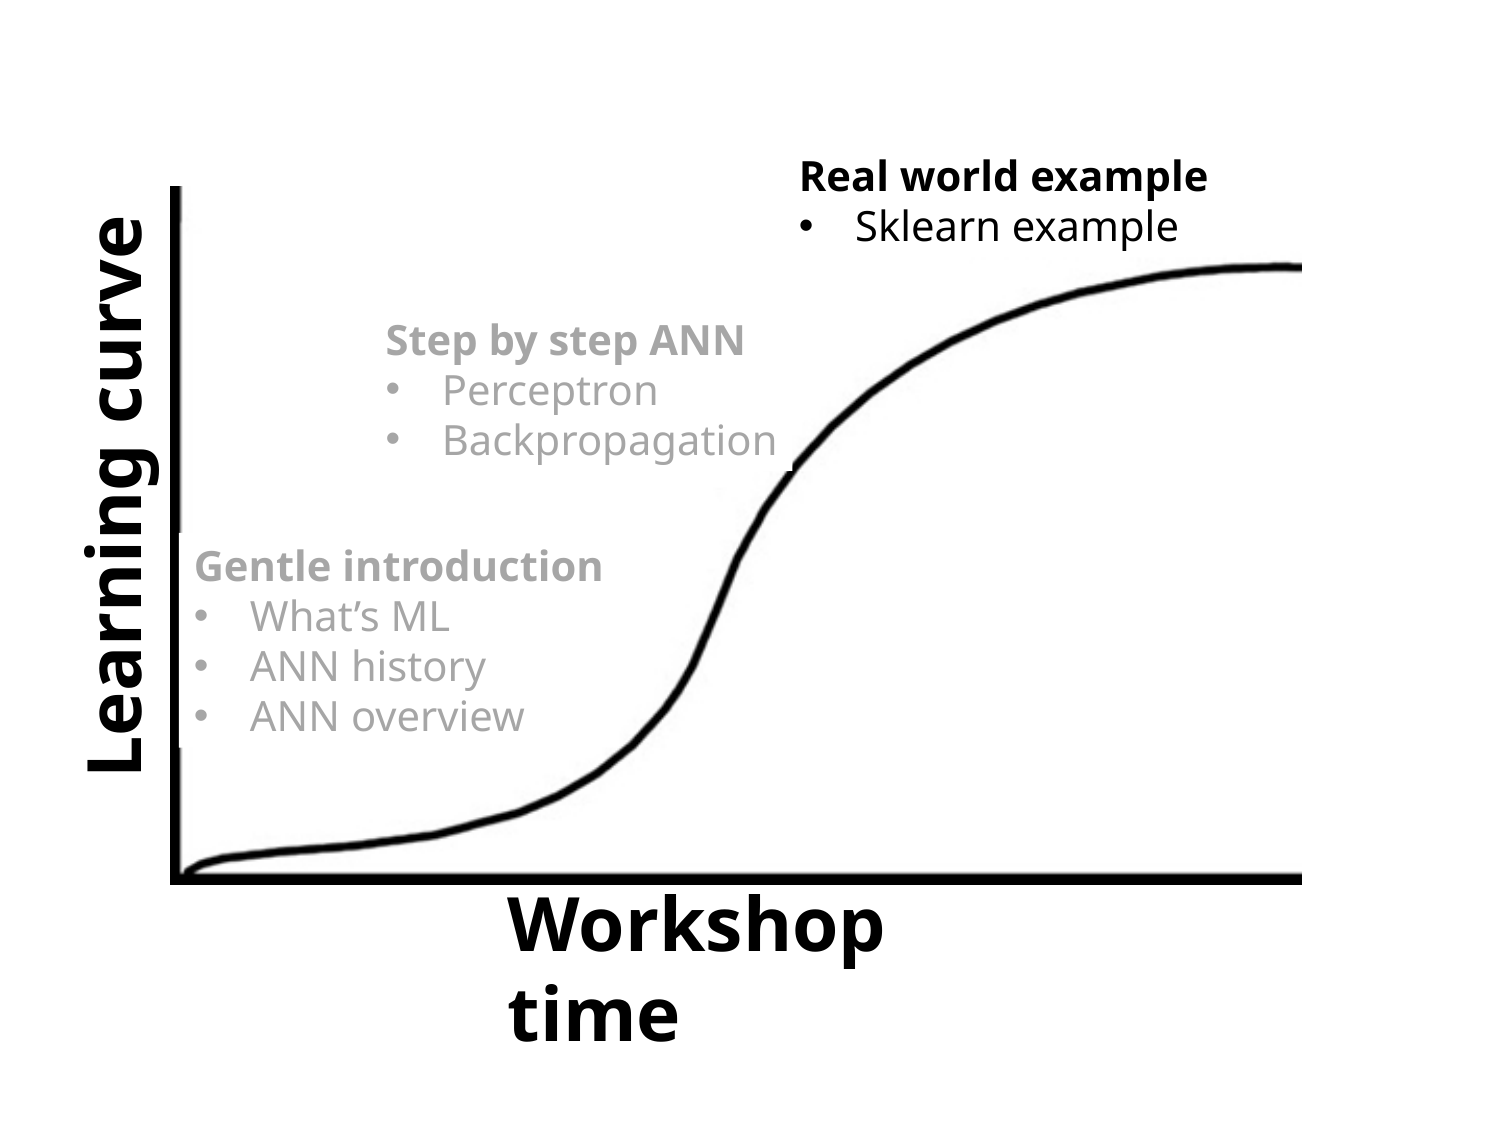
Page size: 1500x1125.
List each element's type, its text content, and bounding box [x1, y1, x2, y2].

text_box Workshop time [493, 893, 1061, 1065]
text_box Learning curve [58, 191, 164, 794]
picture [170, 186, 1303, 885]
text_box Real world example Sklearn example [784, 142, 1224, 184]
